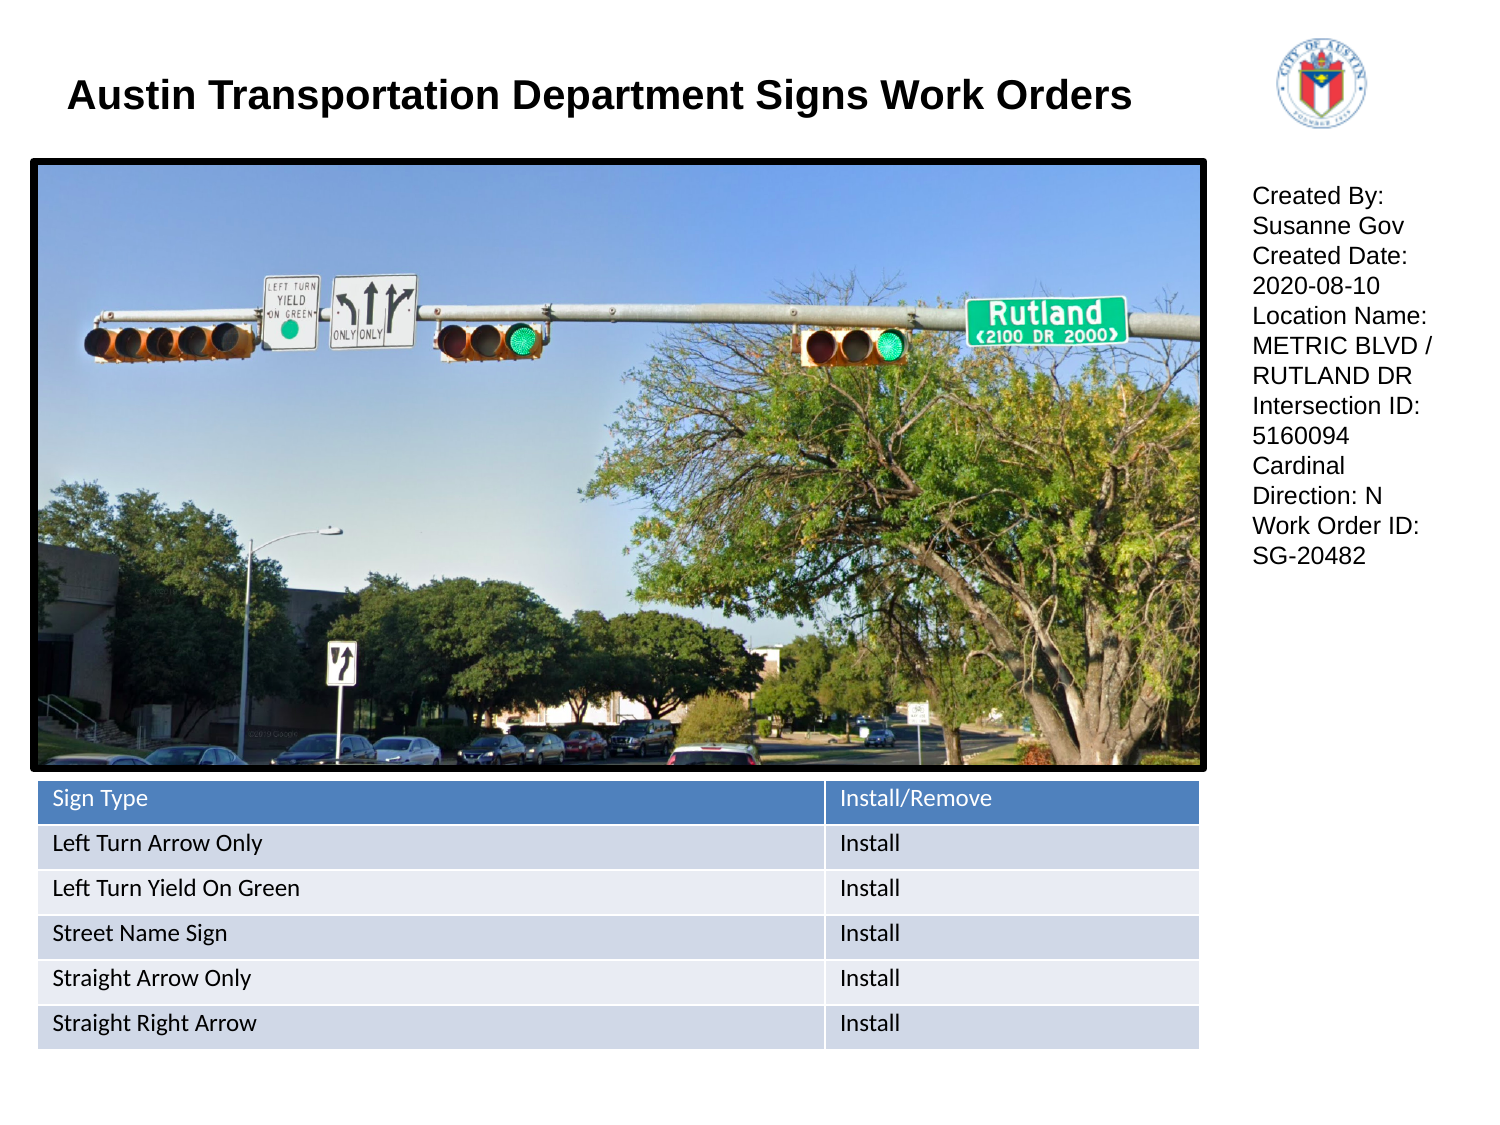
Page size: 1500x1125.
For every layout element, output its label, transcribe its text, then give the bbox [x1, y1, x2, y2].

table_cell Left Turn Yield On Green [38, 871, 824, 914]
text_box Created By: Susanne Gov Created Date: 2020-08-10 Location Name: METRIC BLVD / RUTLAND DR Intersection ID: 5160094 Cardinal Direction: N Work Order ID: SG-20482 [1237, 172, 1463, 577]
table_header Install/Remove [826, 781, 1199, 824]
table_cell Left Turn Arrow Only [38, 826, 824, 869]
table_cell Street Name Sign [38, 916, 824, 959]
text_box Austin Transportation Department Signs Work Orders [51, 60, 1149, 125]
table_cell Install [826, 961, 1199, 1004]
table_cell Straight Arrow Only [38, 961, 824, 1004]
picture [1274, 37, 1369, 132]
table_cell Straight Right Arrow [38, 1006, 824, 1049]
table_cell Install [826, 826, 1199, 869]
picture [37, 164, 1201, 766]
table_cell Install [826, 916, 1199, 959]
table_header Sign Type [38, 781, 824, 824]
table_cell Install [826, 871, 1199, 914]
table_cell Install [826, 1006, 1199, 1049]
